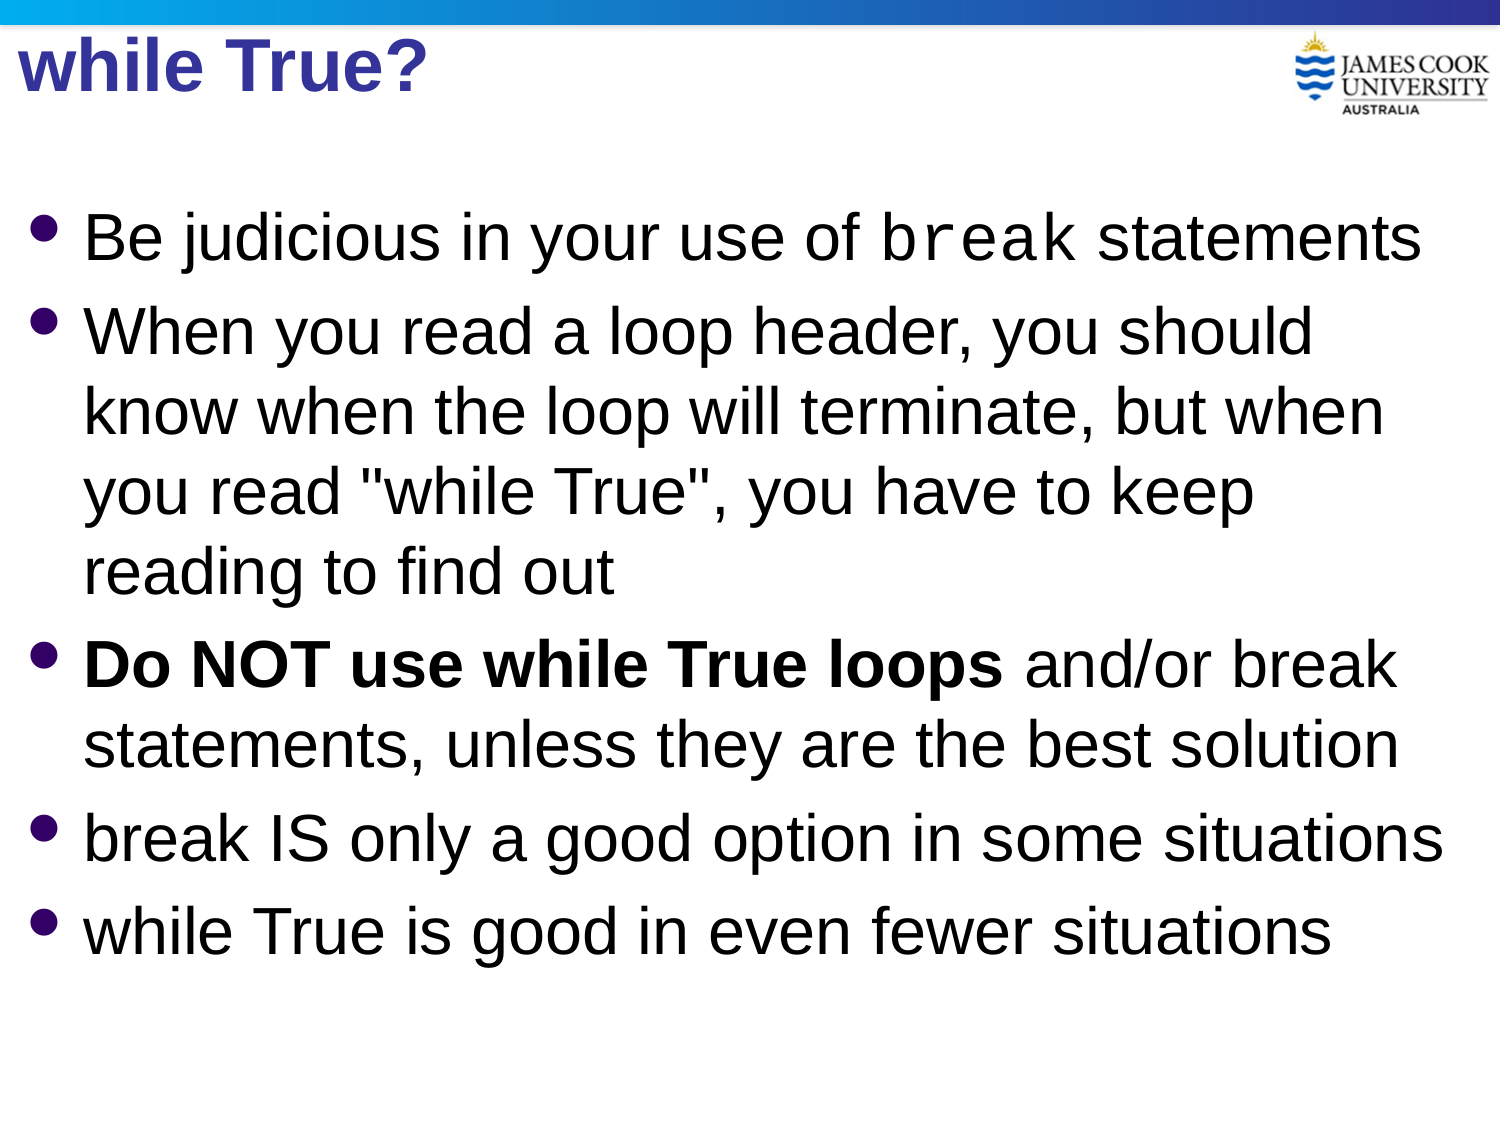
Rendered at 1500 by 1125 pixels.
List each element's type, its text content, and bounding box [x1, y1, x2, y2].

title while True? [3, 8, 1411, 89]
list Be judicious in your use of break statements When you read a loop header, you should know when the loop will terminate, but when you read "while True", you have to keep reading to find out Do NOT use while True loops and/or break statements, unless they are the best solution break IS only a good option in some situations while True is good in even fewer situations [11, 186, 1477, 1029]
picture [1287, 25, 1500, 123]
